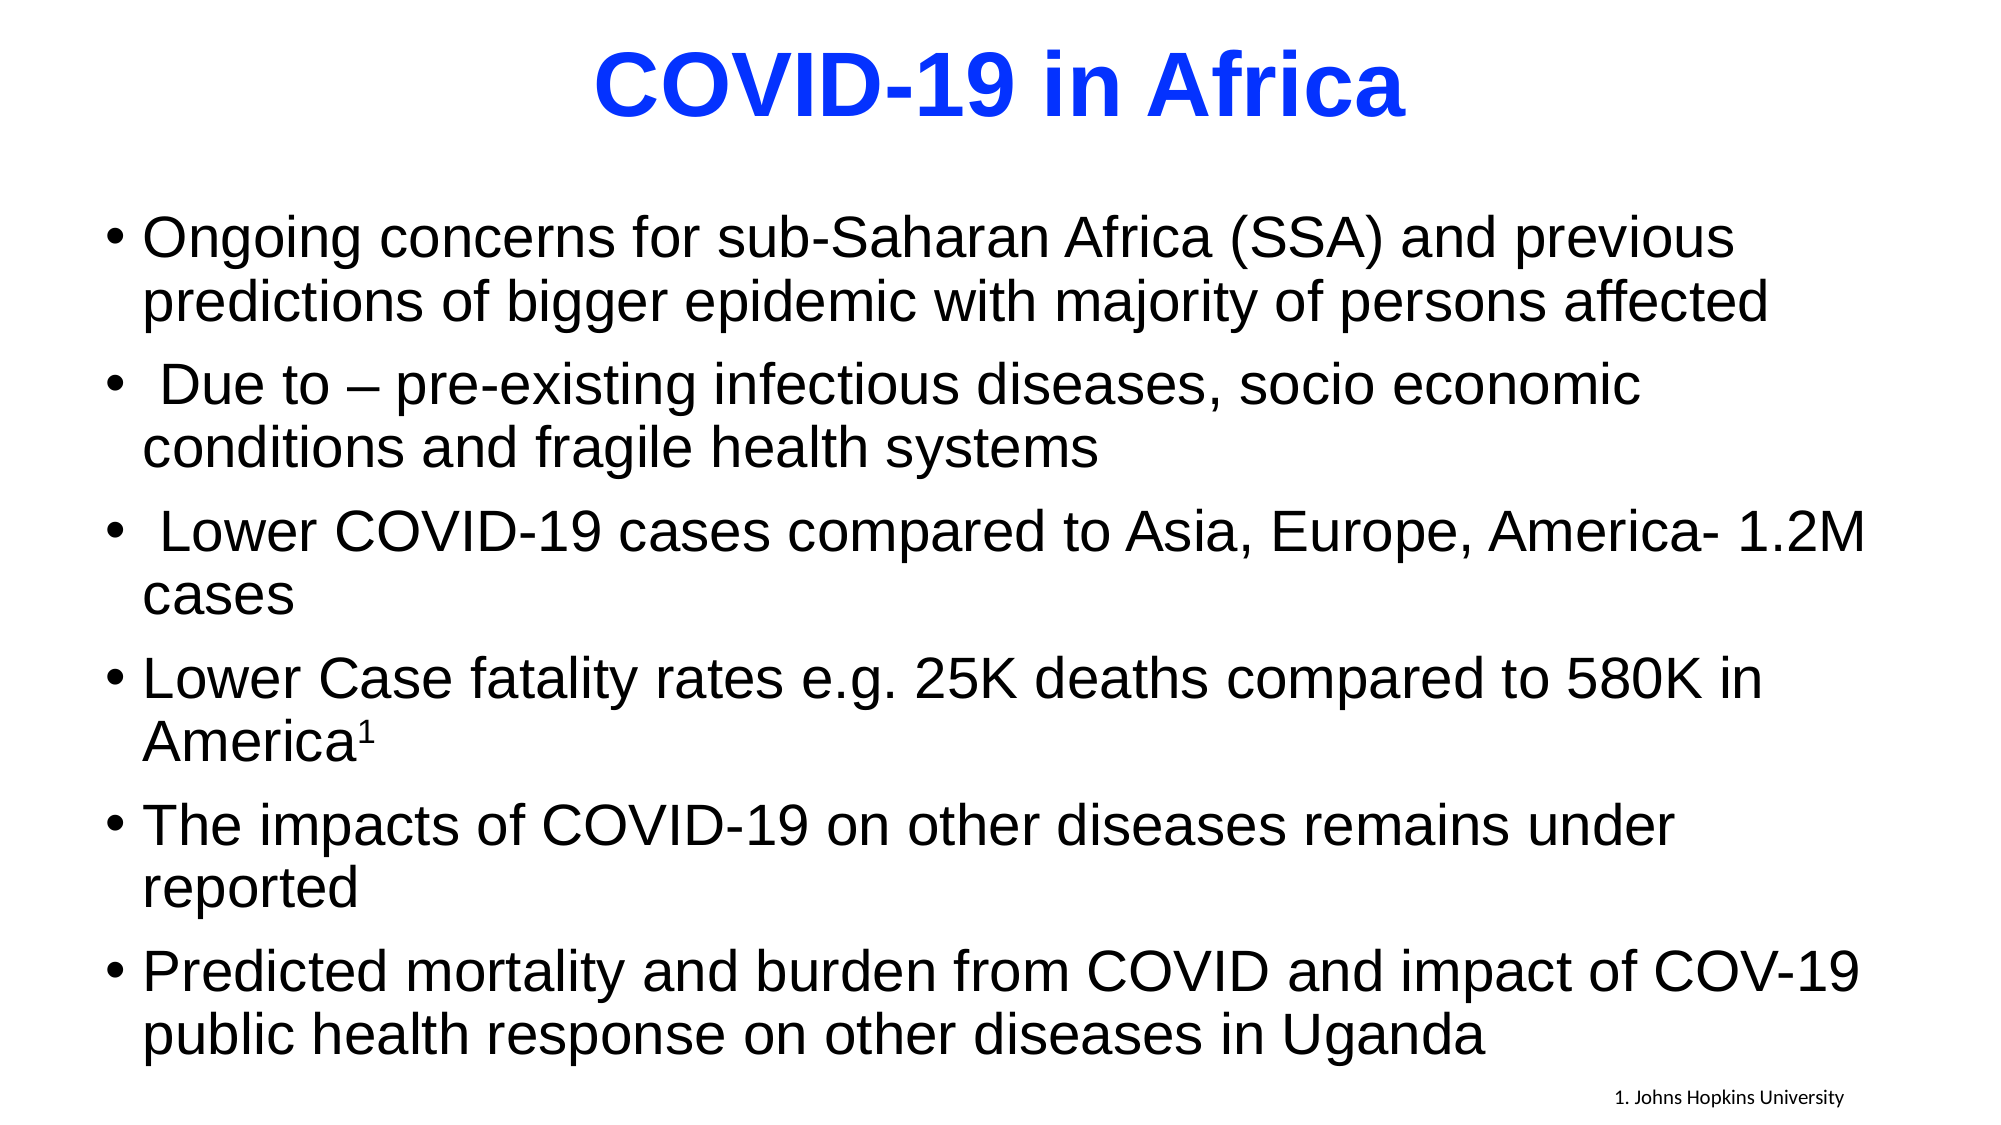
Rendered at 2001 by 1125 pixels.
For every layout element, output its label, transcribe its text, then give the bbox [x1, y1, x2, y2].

list Ongoing concerns for sub-Saharan Africa (SSA) and previous predictions of bigger epidemic with majority of persons affected Due to – pre-existing infectious diseases, socio economic conditions and fragile health systems Lower COVID-19 cases compared to Asia, Europe, America- 1.2M cases Lower Case fatality rates e.g. 25K deaths compared to 580K in America1 The impacts of COVID-19 on other diseases remains under reported Predicted mortality and burden from COVID and impact of COV-19 public health response on other diseases in Uganda [90, 200, 1910, 1027]
text_box 1. Johns Hopkins University [1599, 1076, 1863, 1117]
title COVID-19 in Africa [137, 4, 1863, 169]
